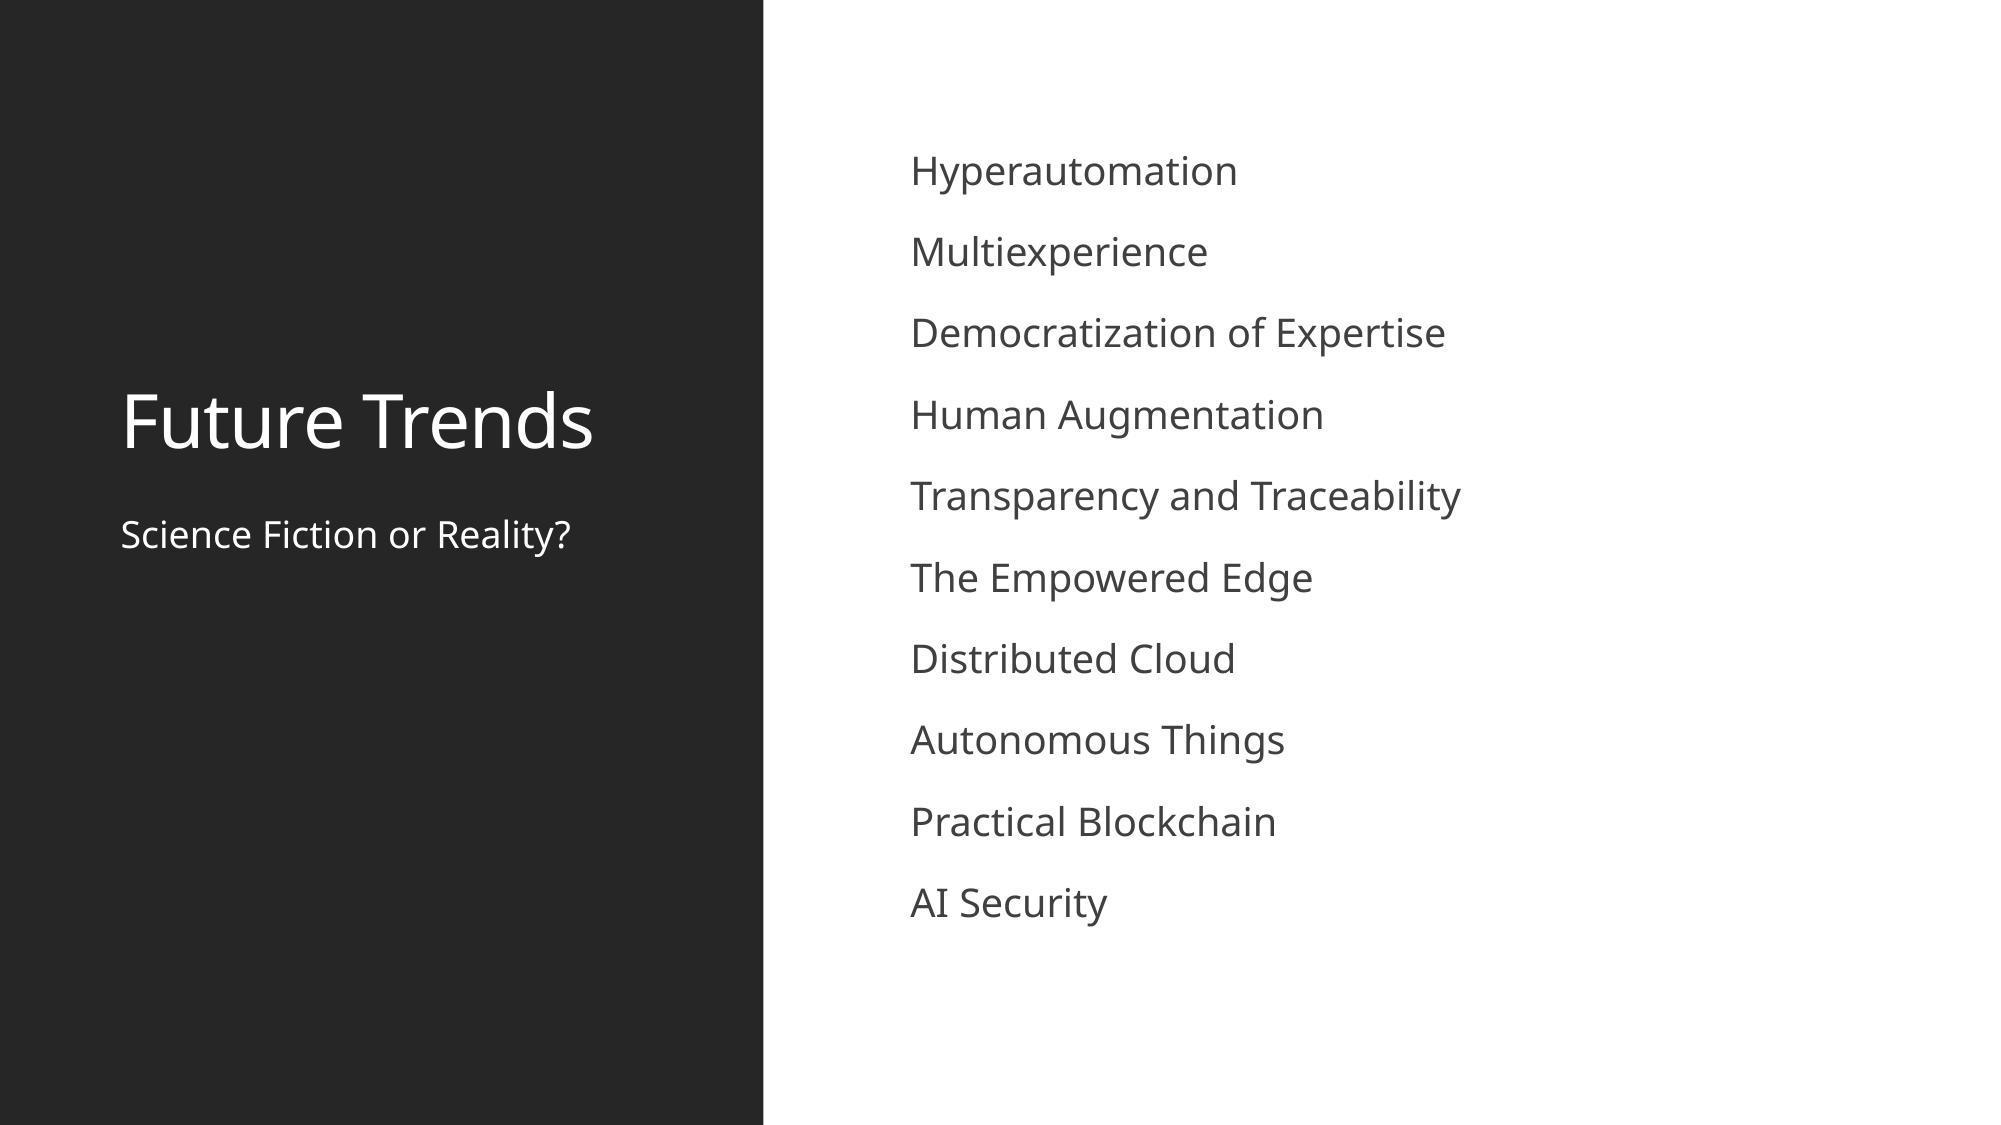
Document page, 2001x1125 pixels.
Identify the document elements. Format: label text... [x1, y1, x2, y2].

list Hyperautomation Multiexperience Democratization of Expertise Human Augmentation Transparency and Traceability The Empowered Edge Distributed Cloud Autonomous Things Practical Blockchain AI Security [895, 133, 1868, 1002]
title Future Trends [105, 128, 683, 473]
list Science Fiction or Reality? [105, 499, 683, 1002]
